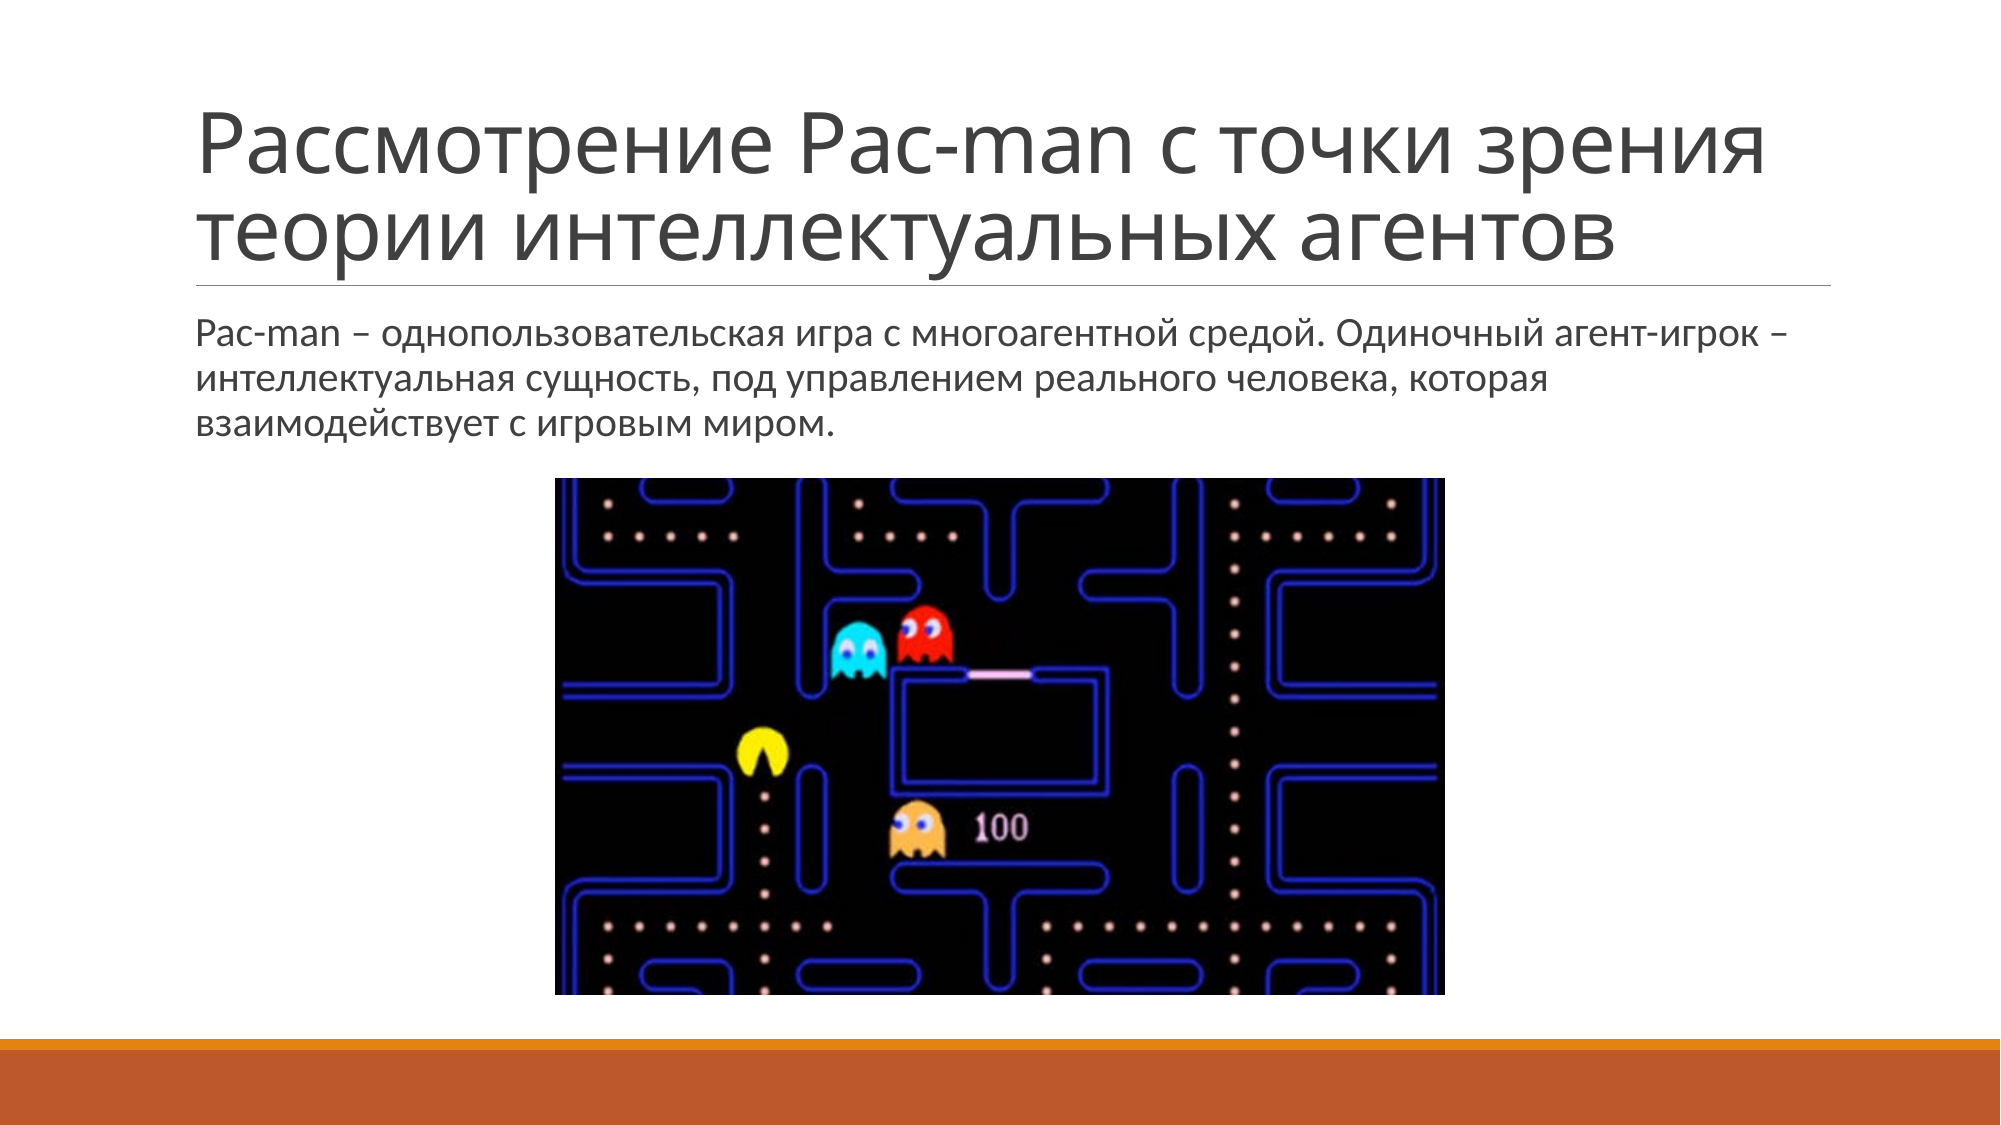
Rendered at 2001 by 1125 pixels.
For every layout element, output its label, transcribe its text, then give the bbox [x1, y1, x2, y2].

title Рассмотрение Pac-man с точки зрения теории интеллектуальных агентов [180, 47, 1830, 285]
list Pac-man – однопользовательская игра с многоагентной средой. Одиночный агент-игрок – интеллектуальная сущность, под управлением реального человека, которая взаимодействует с игровым миром. [180, 302, 1830, 963]
picture [555, 477, 1445, 996]
